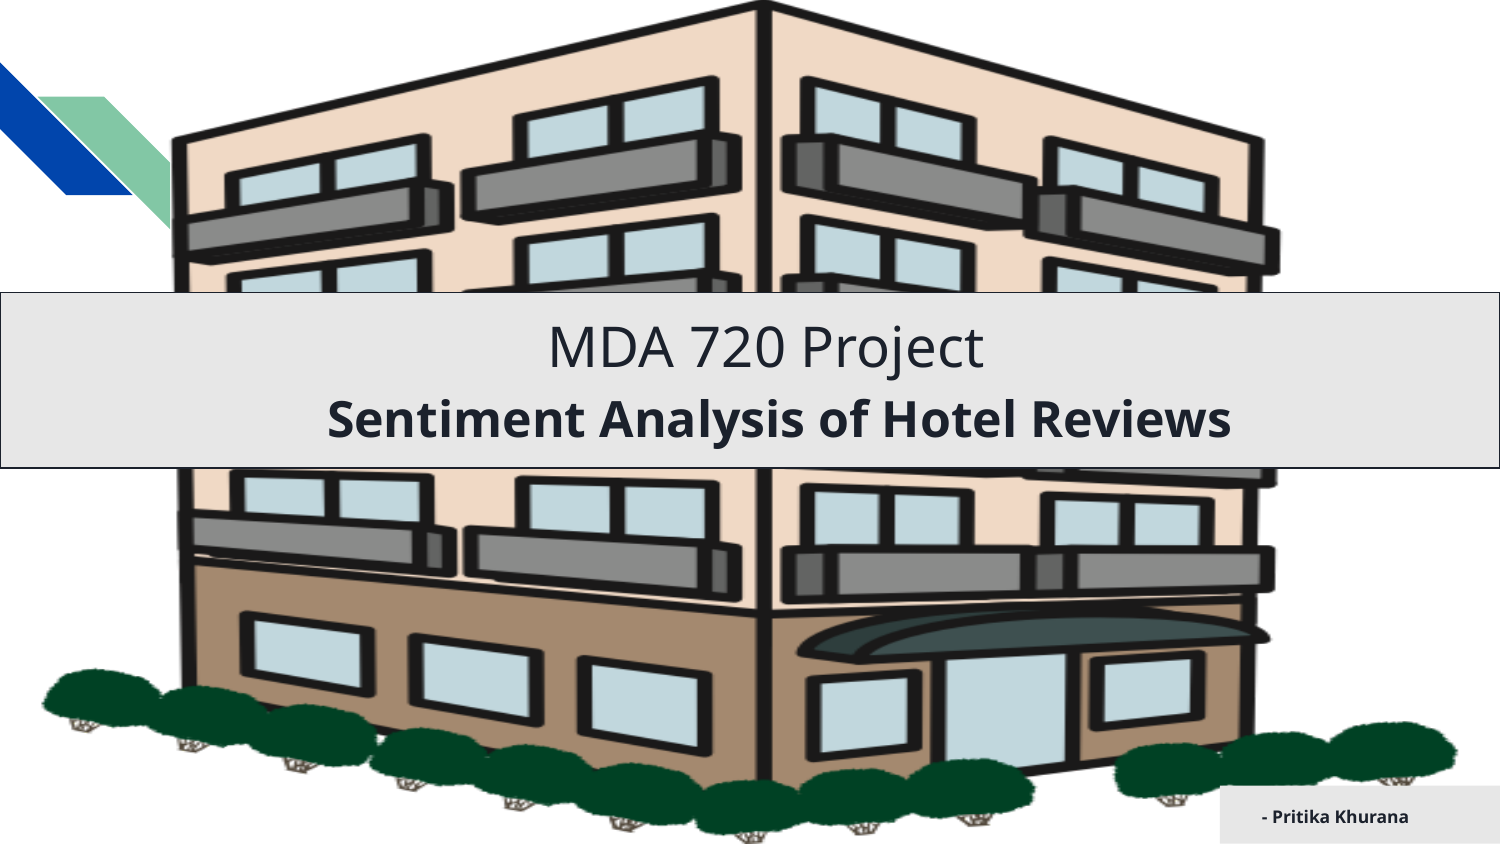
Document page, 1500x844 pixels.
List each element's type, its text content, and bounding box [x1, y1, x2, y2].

picture [0, 0, 1500, 292]
list - Pritika Khurana [1219, 785, 1500, 844]
title MDA 720 Project Sentiment Analysis of Hotel Reviews [0, 292, 1500, 469]
picture [0, 469, 1500, 844]
